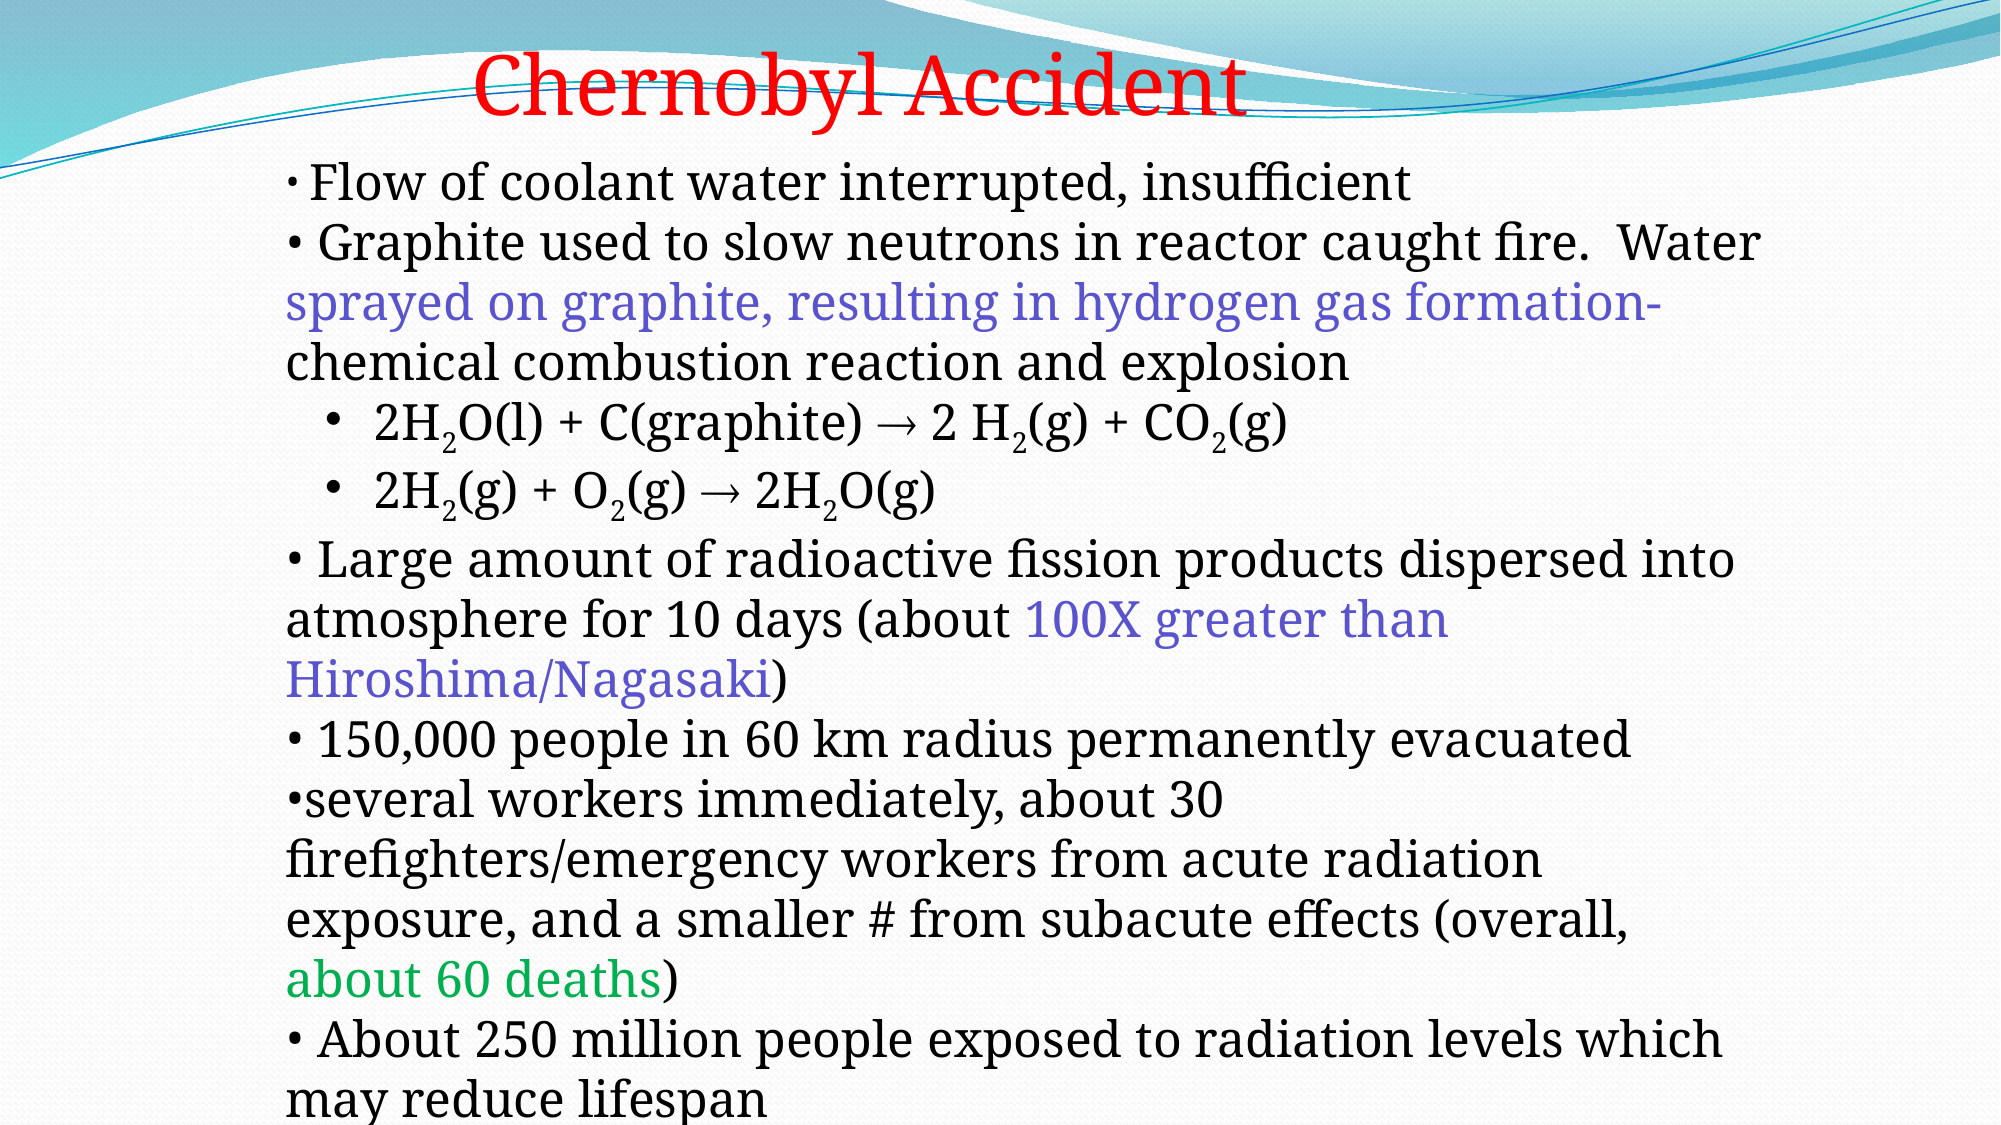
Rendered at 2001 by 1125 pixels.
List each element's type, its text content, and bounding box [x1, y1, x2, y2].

text_box Flow of coolant water interrupted, insufficient Graphite used to slow neutrons in reactor caught fire. Water sprayed on graphite, resulting in hydrogen gas formation- chemical combustion reaction and explosion 2H2O(l) + C(graphite)  2 H2(g) + CO2(g) 2H2(g) + O2(g)  2H2O(g) Large amount of radioactive fission products dispersed into atmosphere for 10 days (about 100X greater than Hiroshima/Nagasaki) 150,000 people in 60 km radius permanently evacuated several workers immediately, about 30 firefighters/emergency workers from acute radiation exposure, and a smaller # from subacute effects (overall, about 60 deaths) About 250 million people exposed to radiation levels which may reduce lifespan [270, 143, 1788, 1125]
text_box Chernobyl Accident [0, 24, 1697, 140]
